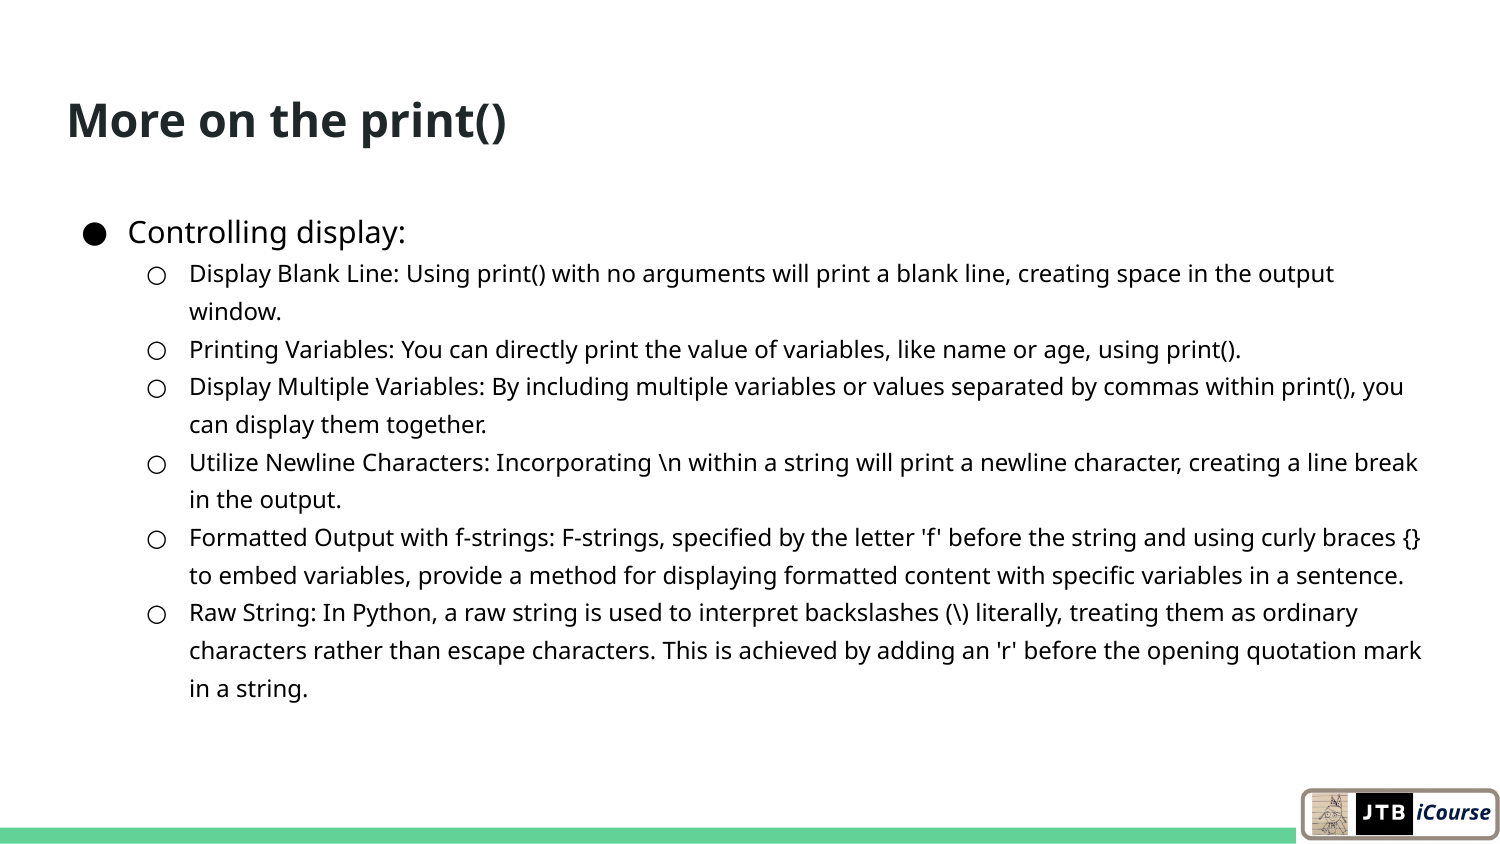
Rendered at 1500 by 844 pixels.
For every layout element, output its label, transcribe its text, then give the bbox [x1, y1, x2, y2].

list Controlling display: Display Blank Line: Using print() with no arguments will print a blank line, creating space in the output window. Printing Variables: You can directly print the value of variables, like name or age, using print(). Display Multiple Variables: By including multiple variables or values separated by commas within print(), you can display them together. Utilize Newline Characters: Incorporating \n within a string will print a newline character, creating a line break in the output. Formatted Output with f-strings: F-strings, specified by the letter 'f' before the string and using curly braces {} to embed variables, provide a method for displaying formatted content with specific variables in a sentence. Raw String: In Python, a raw string is used to interpret backslashes (\) literally, treating them as ordinary characters rather than escape characters. This is achieved by adding an 'r' before the opening quotation mark in a string. [51, 189, 1449, 750]
title More on the print() [51, 72, 1449, 167]
picture [1296, 782, 1500, 844]
